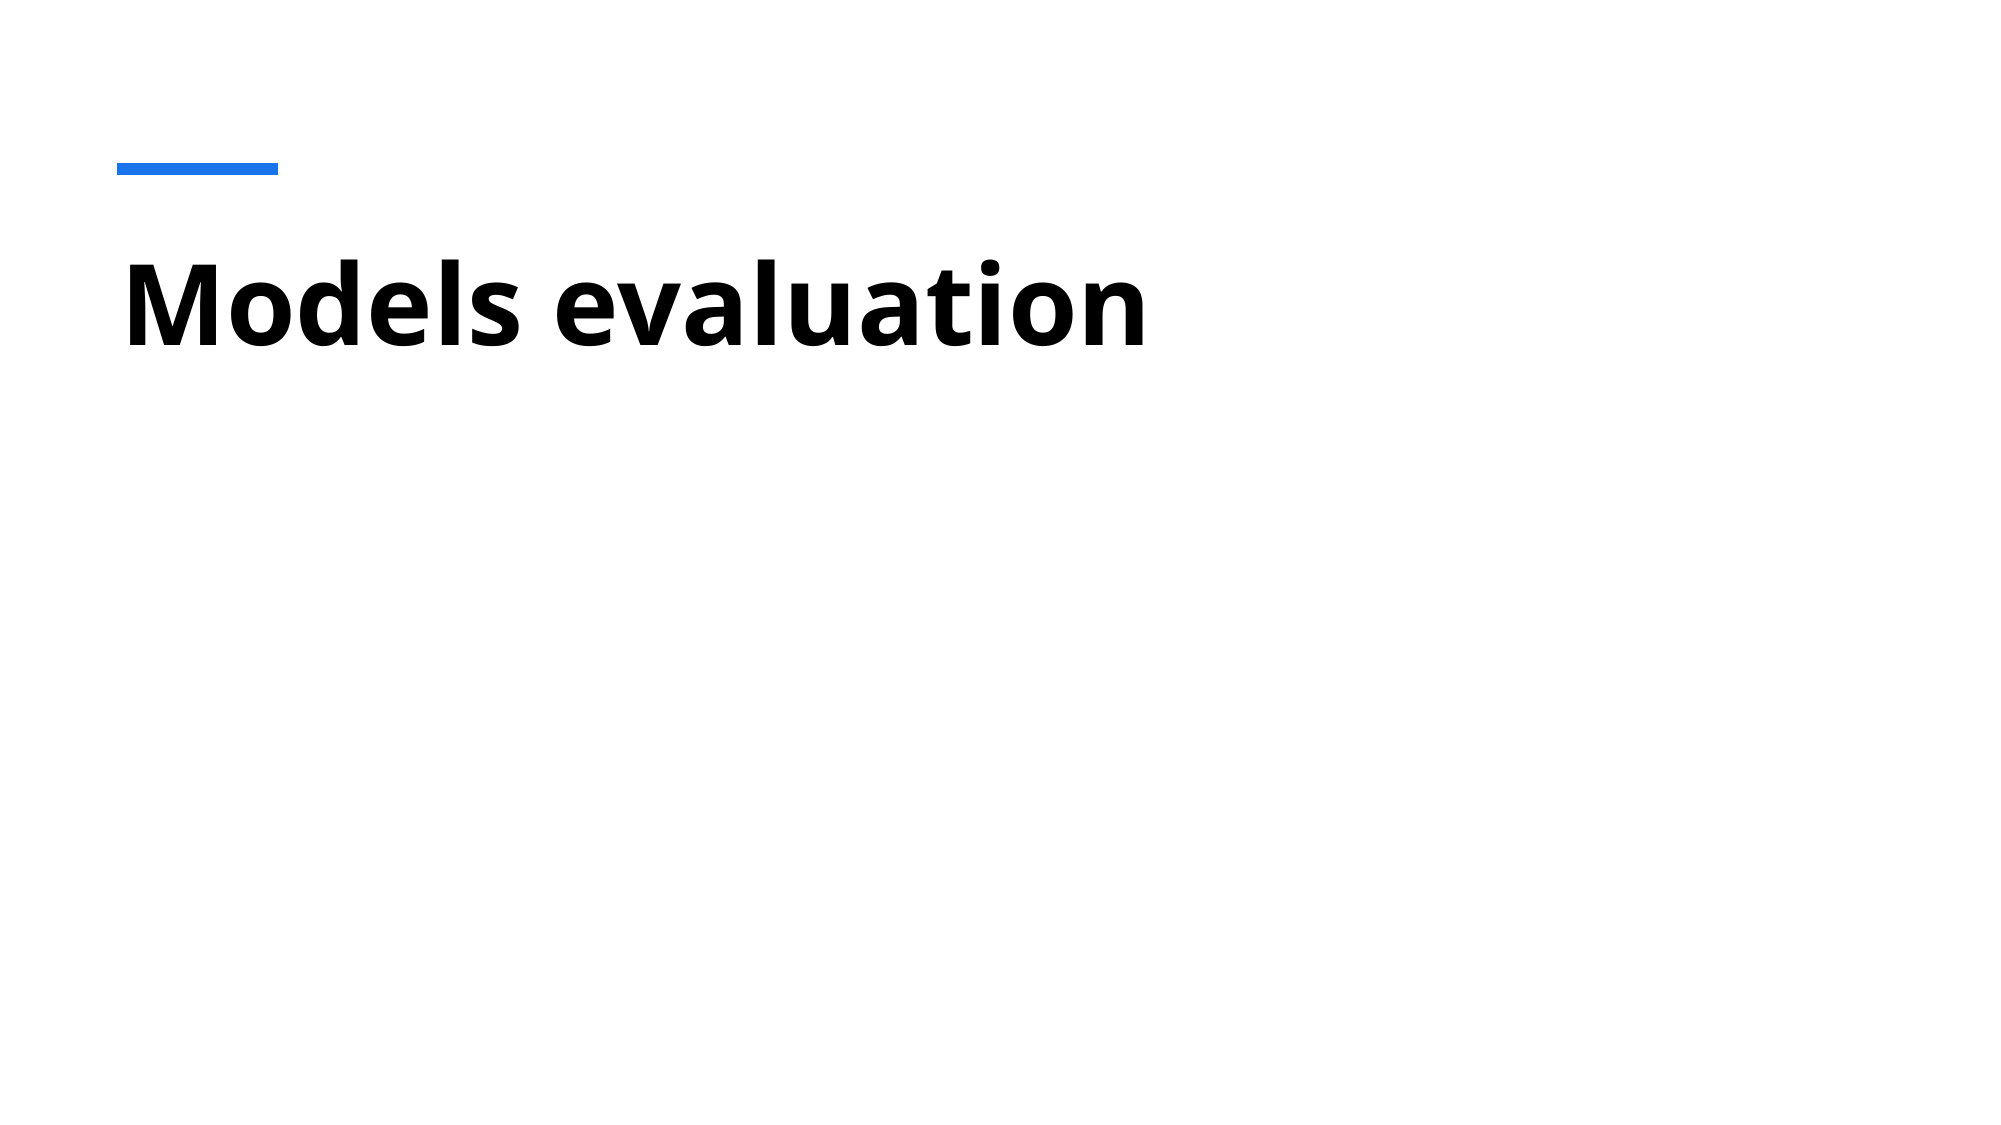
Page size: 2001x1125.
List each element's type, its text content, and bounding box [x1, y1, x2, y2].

title Models evaluation [105, 224, 1200, 710]
